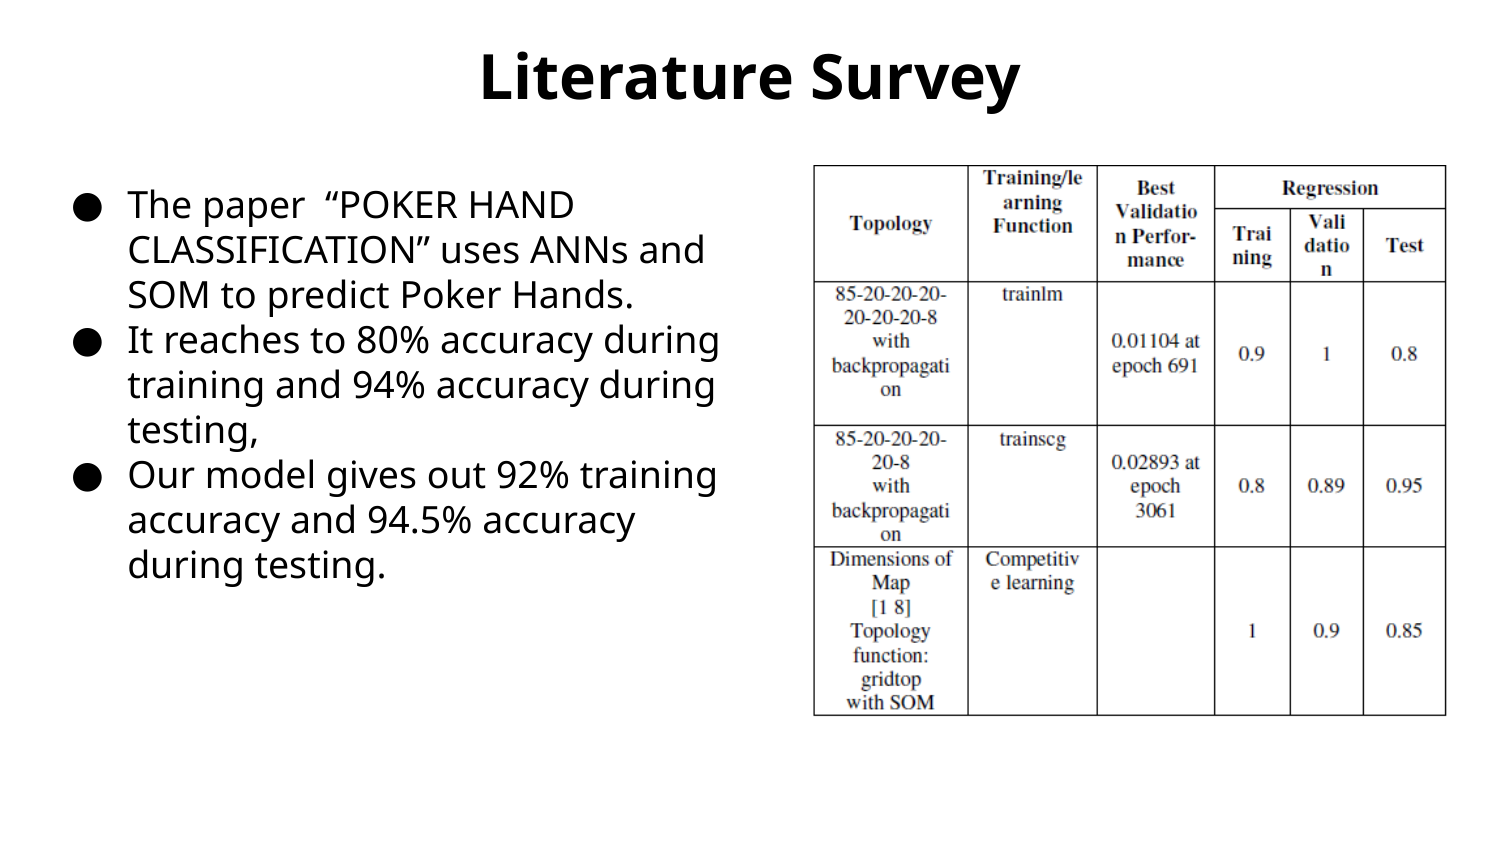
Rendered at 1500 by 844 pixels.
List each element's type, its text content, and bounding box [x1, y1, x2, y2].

text_box The paper “POKER HAND CLASSIFICATION” uses ANNs and SOM to predict Poker Hands. It reaches to 80% accuracy during training and 94% accuracy during testing, Our model gives out 92% training accuracy and 94.5% accuracy during testing. [37, 165, 775, 720]
picture [811, 165, 1450, 721]
title Literature Survey [51, 22, 1449, 128]
